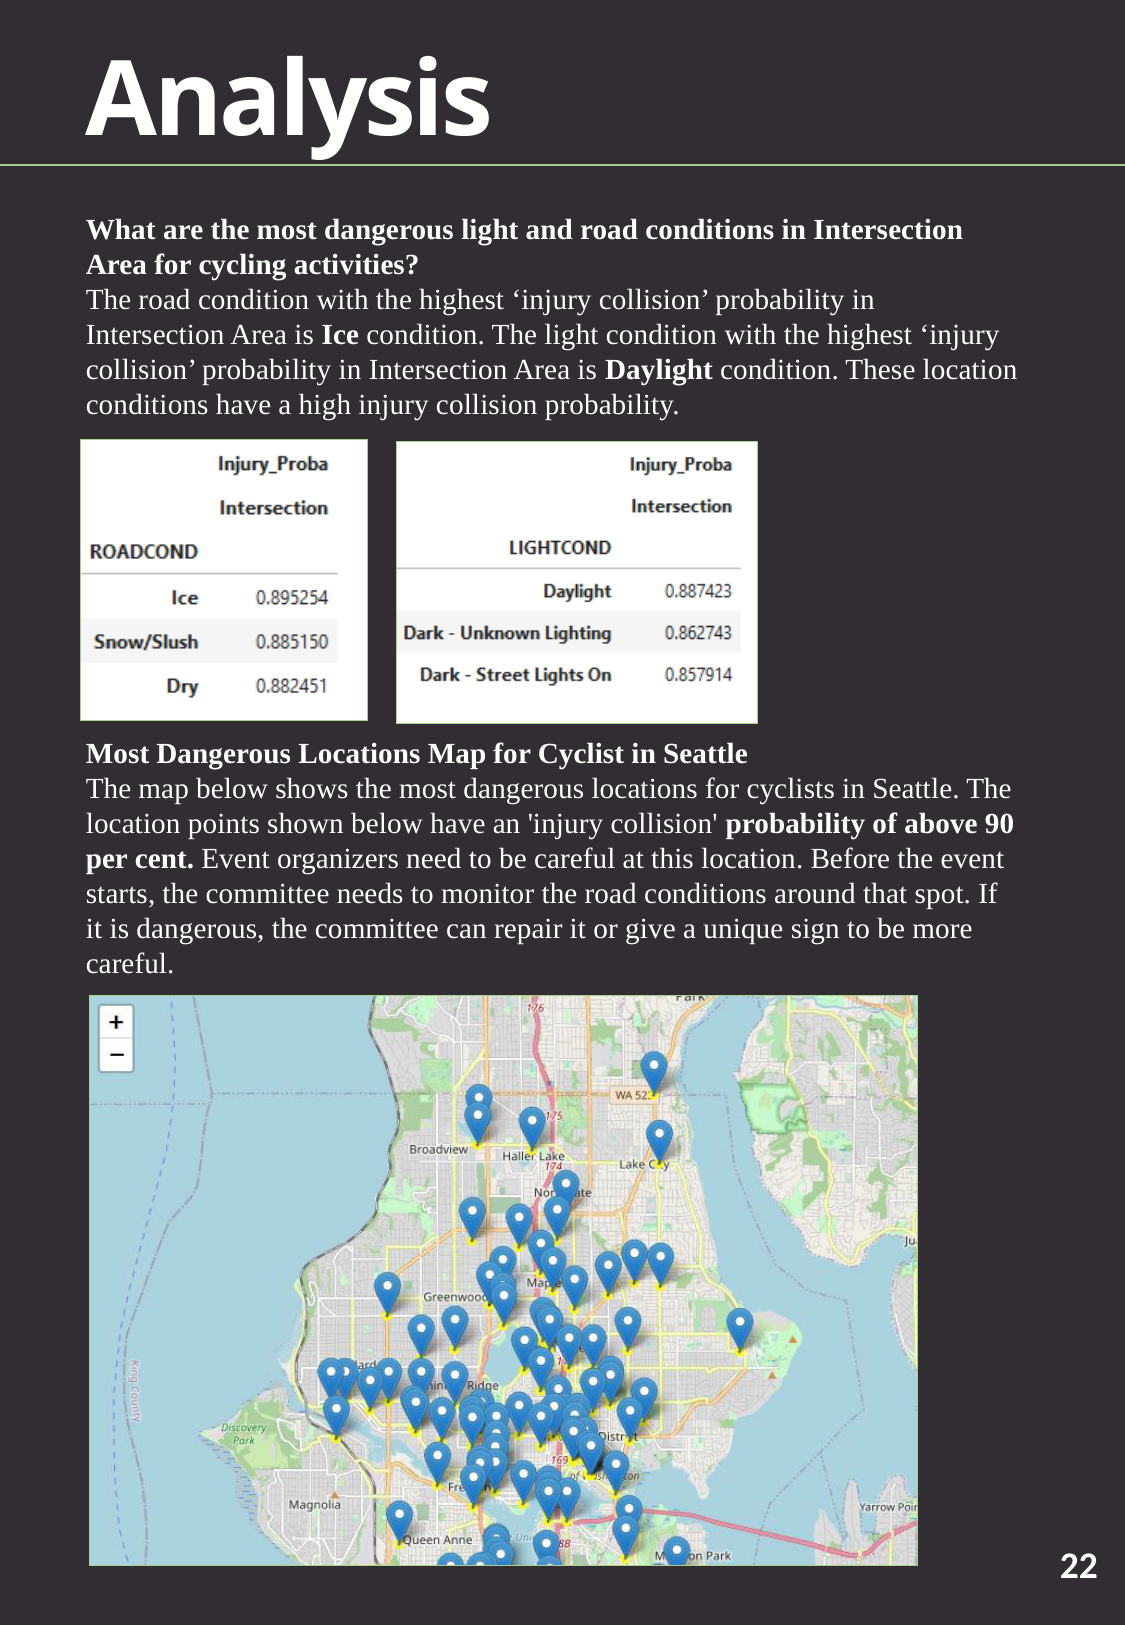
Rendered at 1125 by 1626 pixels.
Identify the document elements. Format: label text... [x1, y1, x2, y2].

text_box Analysis [70, 23, 1036, 164]
picture [89, 995, 918, 1566]
picture [396, 441, 758, 724]
text_box What are the most dangerous light and road conditions in Intersection Area for cycling activities? The road condition with the highest ‘injury collision’ probability in Intersection Area is Ice condition. The light condition with the highest ‘injury collision’ probability in Intersection Area is Daylight condition. These location conditions have a high injury collision probability. Most Dangerous Locations Map for Cyclist in Seattle The map below shows the most dangerous locations for cyclists in Seattle. The location points shown below have an 'injury collision' probability of above 90 per cent. Event organizers need to be careful at this location. Before the event starts, the committee needs to monitor the road conditions around that spot. If it is dangerous, the committee can repair it or give a unique sign to be more careful. [71, 203, 1036, 987]
text_box 22 [1045, 1533, 1113, 1594]
picture [80, 439, 368, 721]
